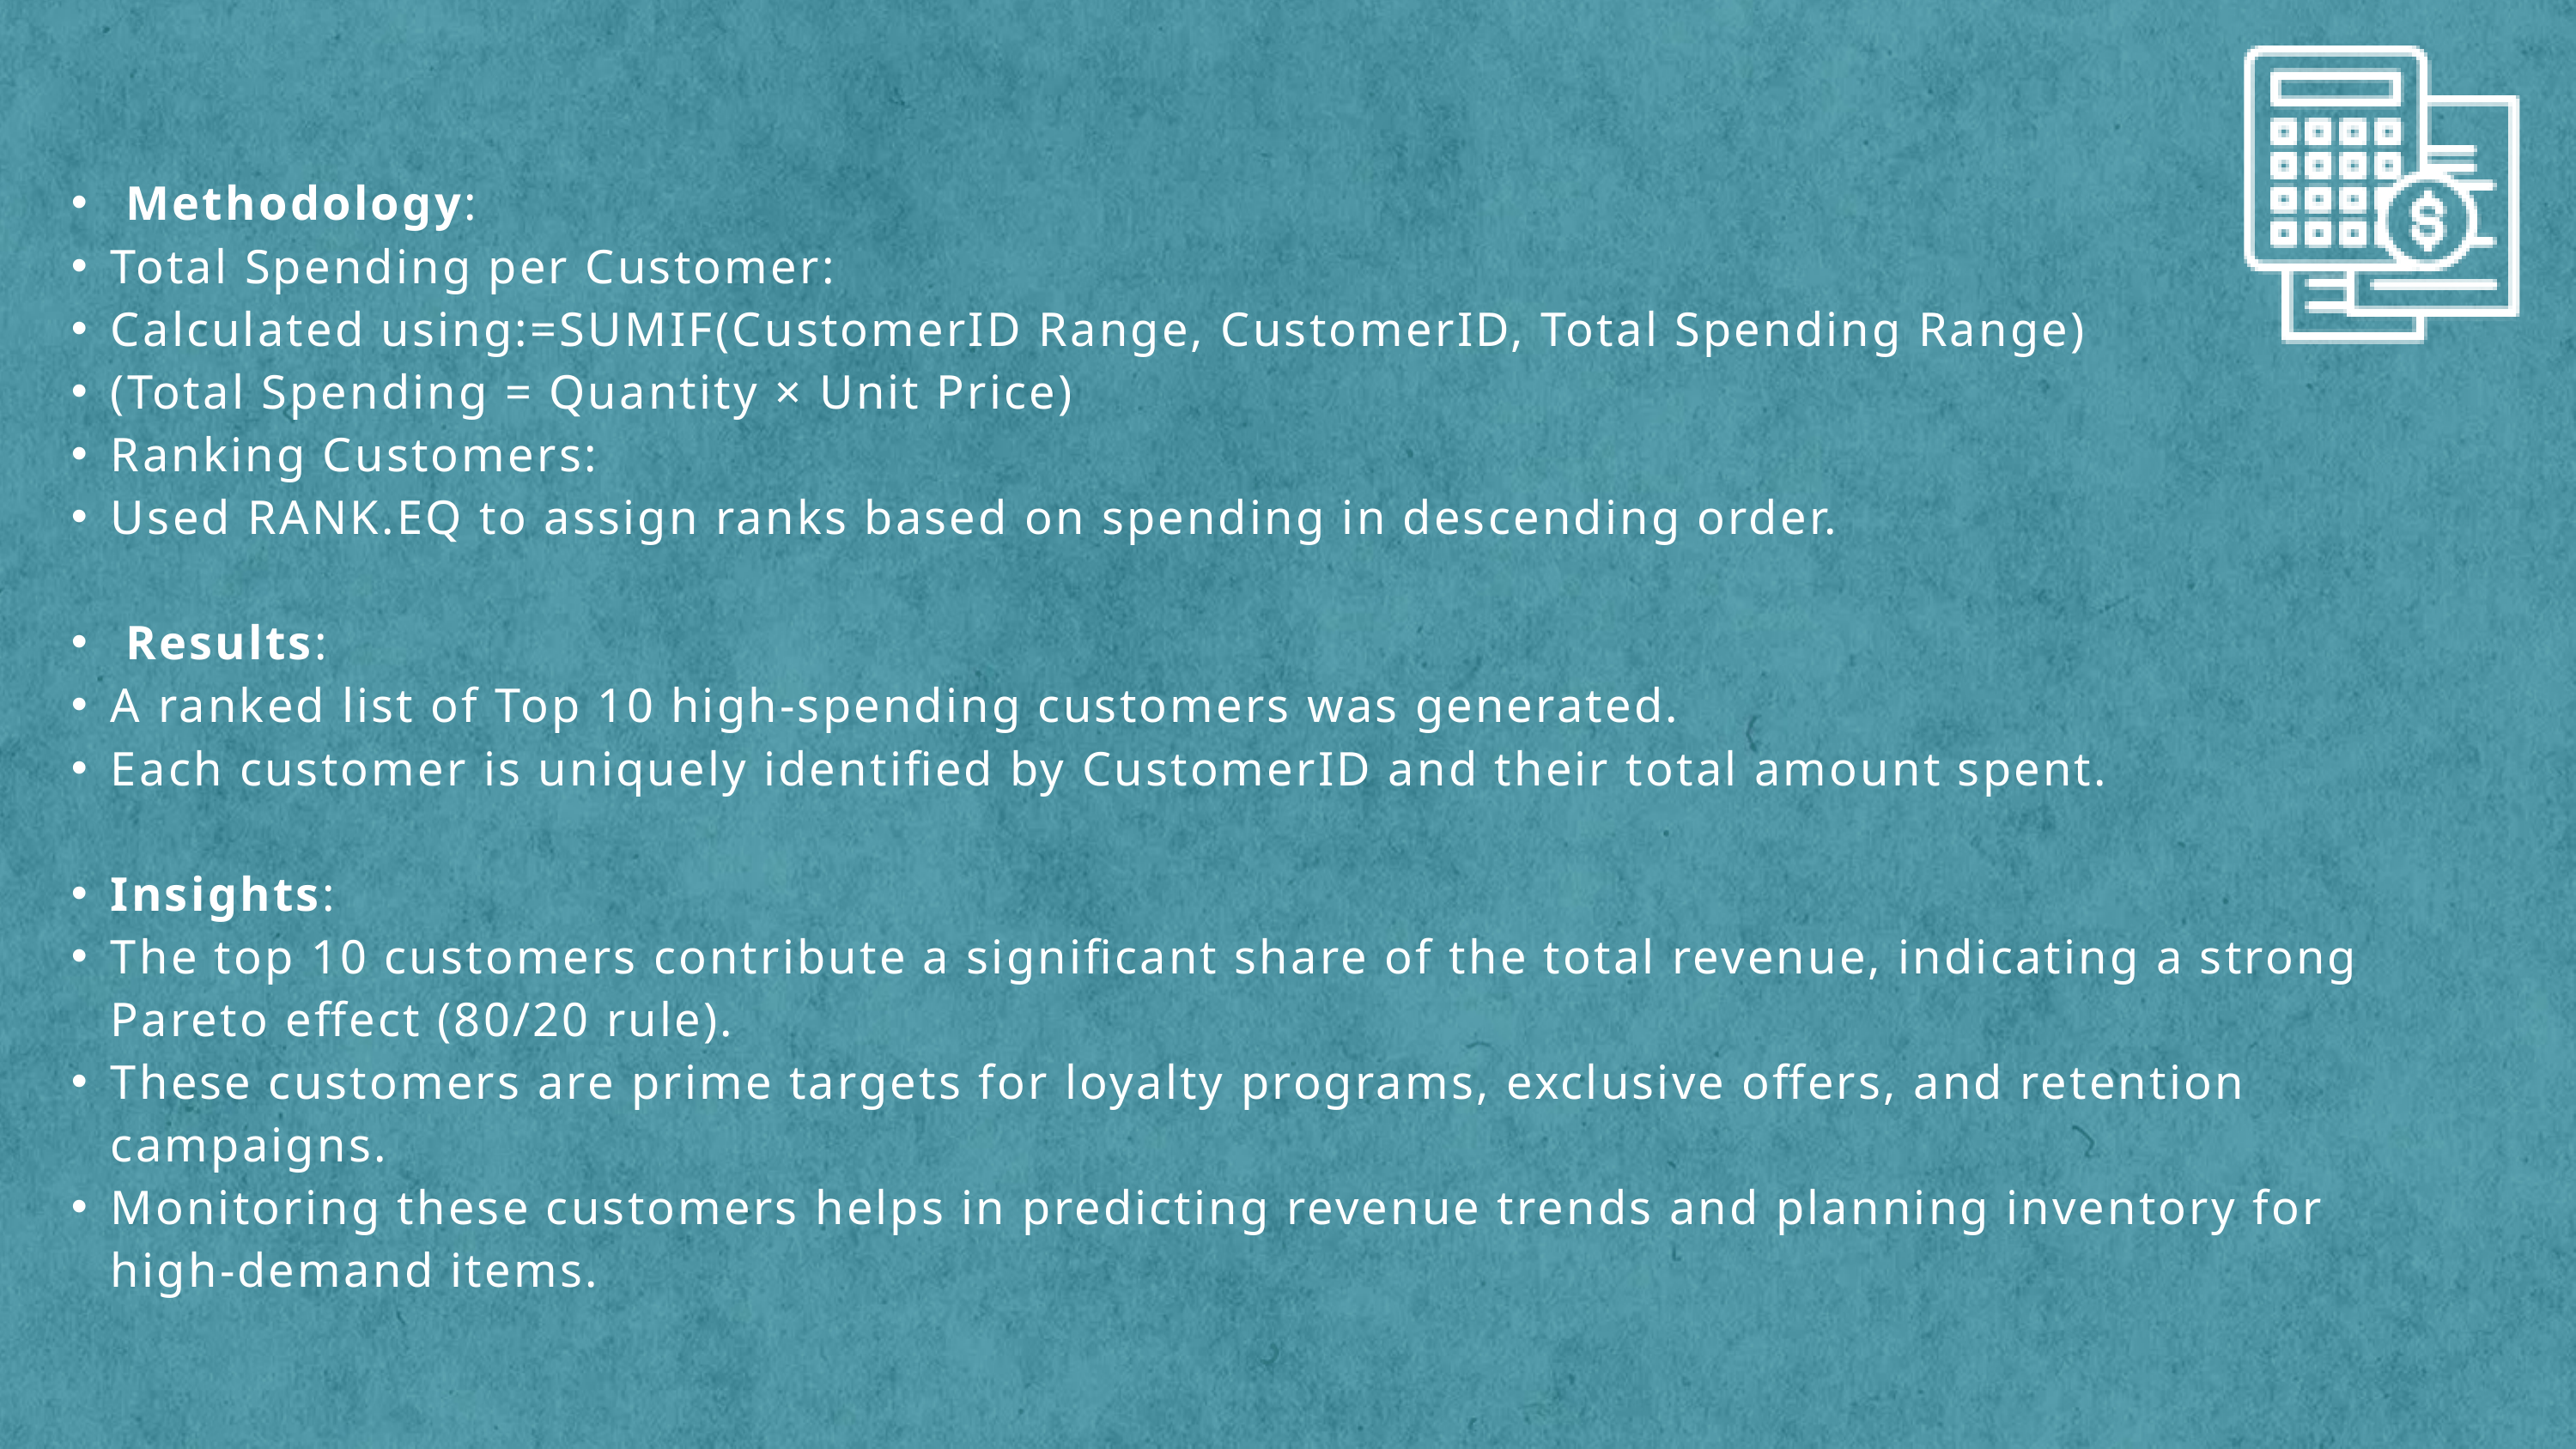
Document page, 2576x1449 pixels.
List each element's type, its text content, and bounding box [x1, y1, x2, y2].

text_box [2244, 45, 2520, 344]
text_box Methodology: Total Spending per Customer: Calculated using:=SUMIF(CustomerID Range, CustomerID, Total Spending Range) (Total Spending = Quantity × Unit Price) Ranking Customers: Used RANK.EQ to assign ranks based on spending in descending order. Results: A ranked list of Top 10 high-spending customers was generated. Each customer is uniquely identified by CustomerID and their total amount spent. Insights: The top 10 customers contribute a significant share of the total revenue, indicating a strong Pareto effect (80/20 rule). These customers are prime targets for loyalty programs, exclusive offers, and retention campaigns. Monitoring these customers helps in predicting revenue trends and planning inventory for high-demand items. [31, 167, 2382, 1297]
text_box [0, 0, 2576, 1449]
